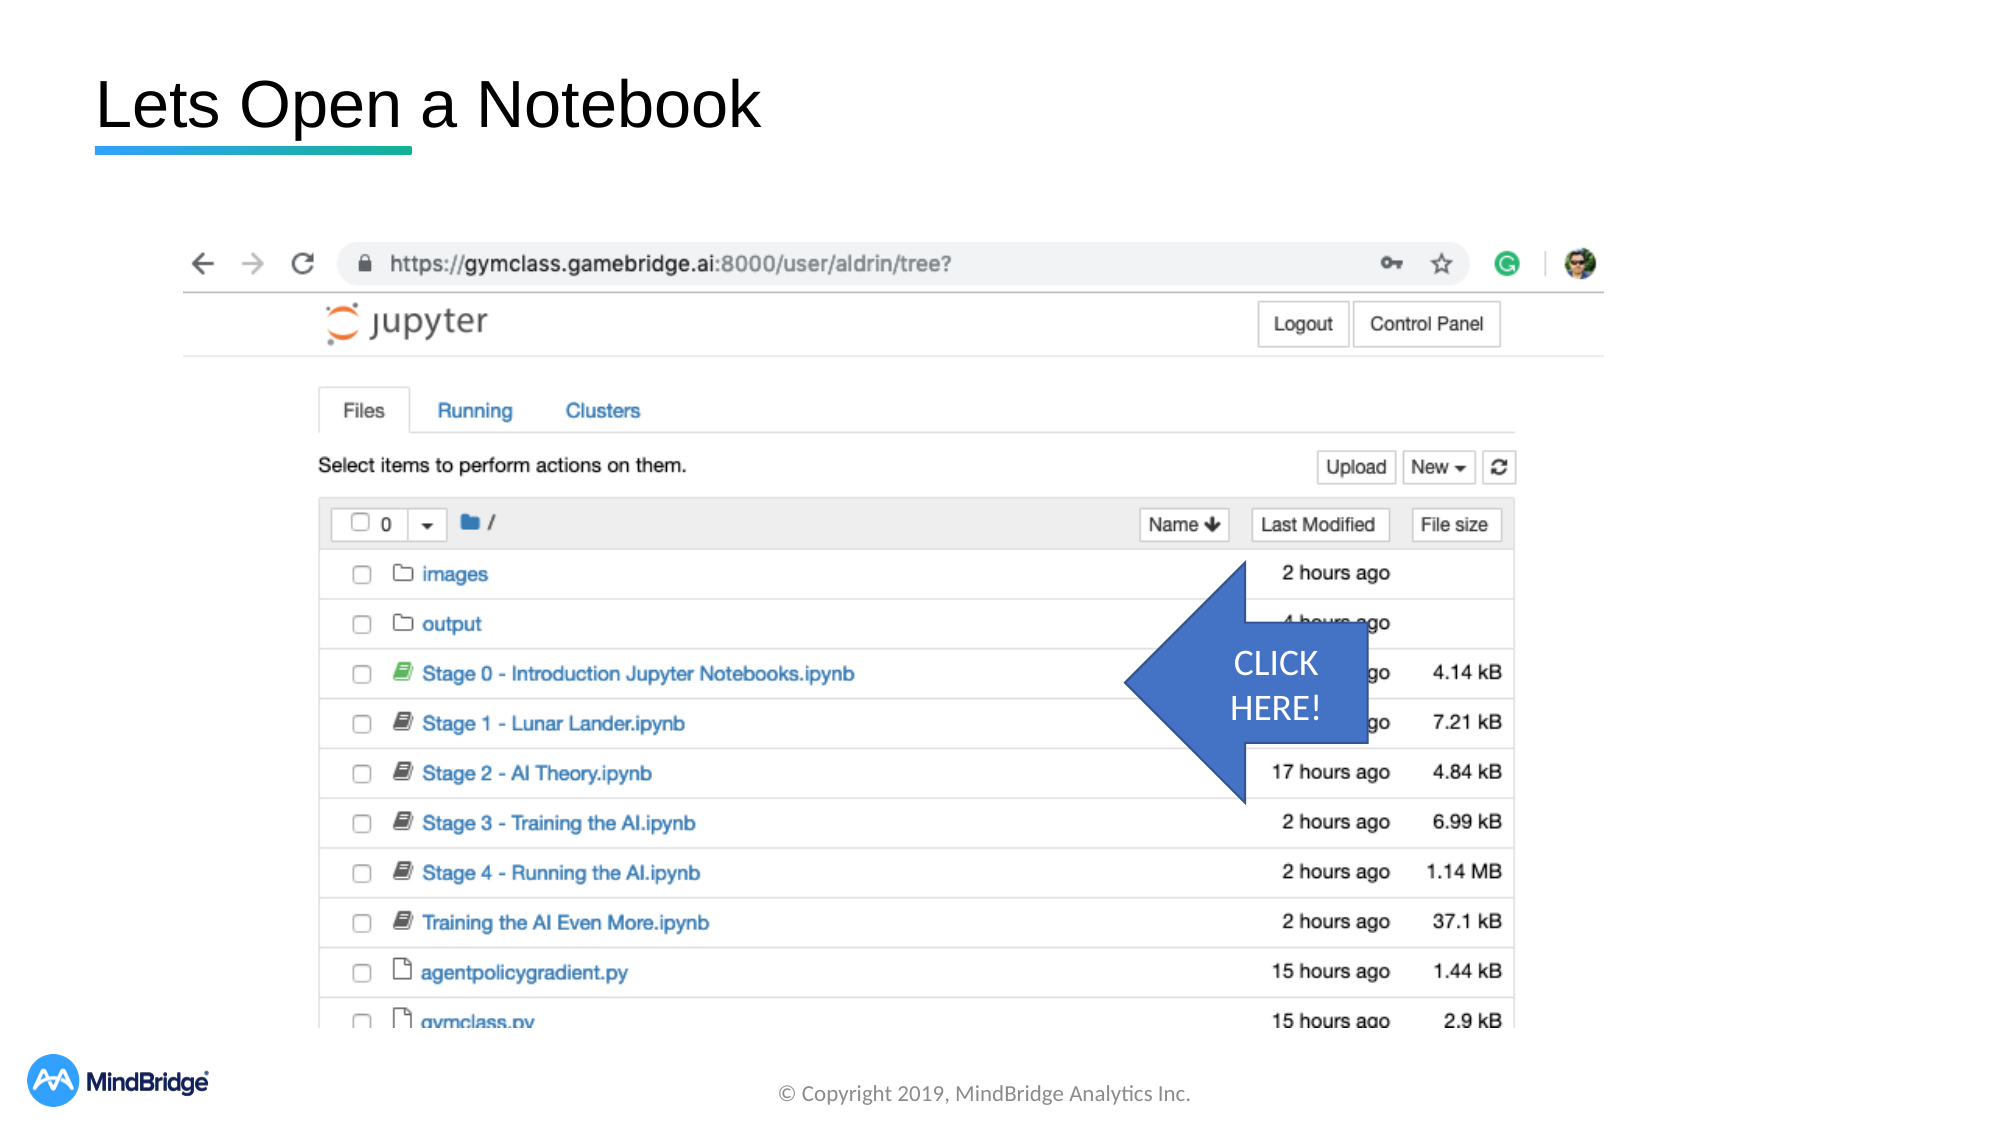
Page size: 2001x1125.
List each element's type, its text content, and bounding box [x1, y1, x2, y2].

picture [182, 242, 1604, 1028]
list Lets Open a Notebook [80, 62, 1824, 135]
picture [27, 1054, 209, 1107]
